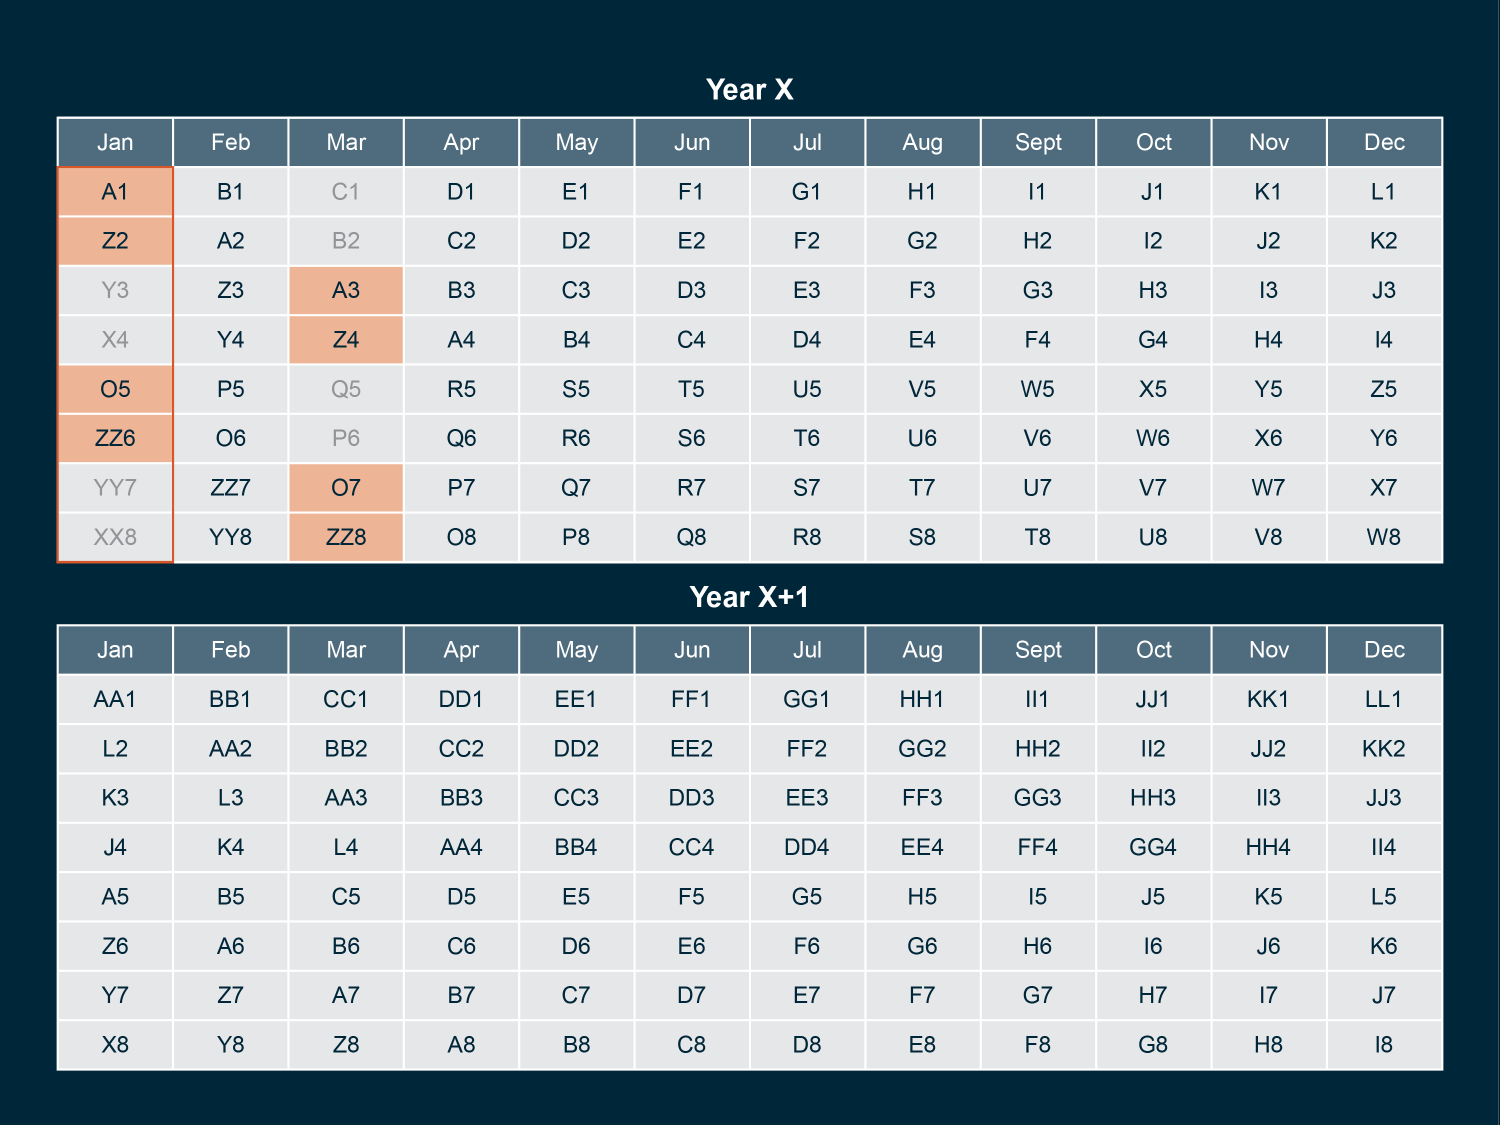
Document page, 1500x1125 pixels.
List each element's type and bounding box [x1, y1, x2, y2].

picture [797, 587, 805, 606]
picture [691, 587, 707, 606]
picture [57, 117, 1443, 563]
picture [724, 84, 737, 99]
picture [724, 592, 736, 607]
picture [776, 79, 792, 99]
picture [760, 587, 775, 606]
picture [757, 84, 766, 99]
picture [708, 79, 724, 99]
picture [779, 590, 793, 603]
picture [707, 592, 720, 607]
picture [57, 625, 1443, 1070]
picture [741, 592, 749, 606]
picture [741, 84, 753, 99]
